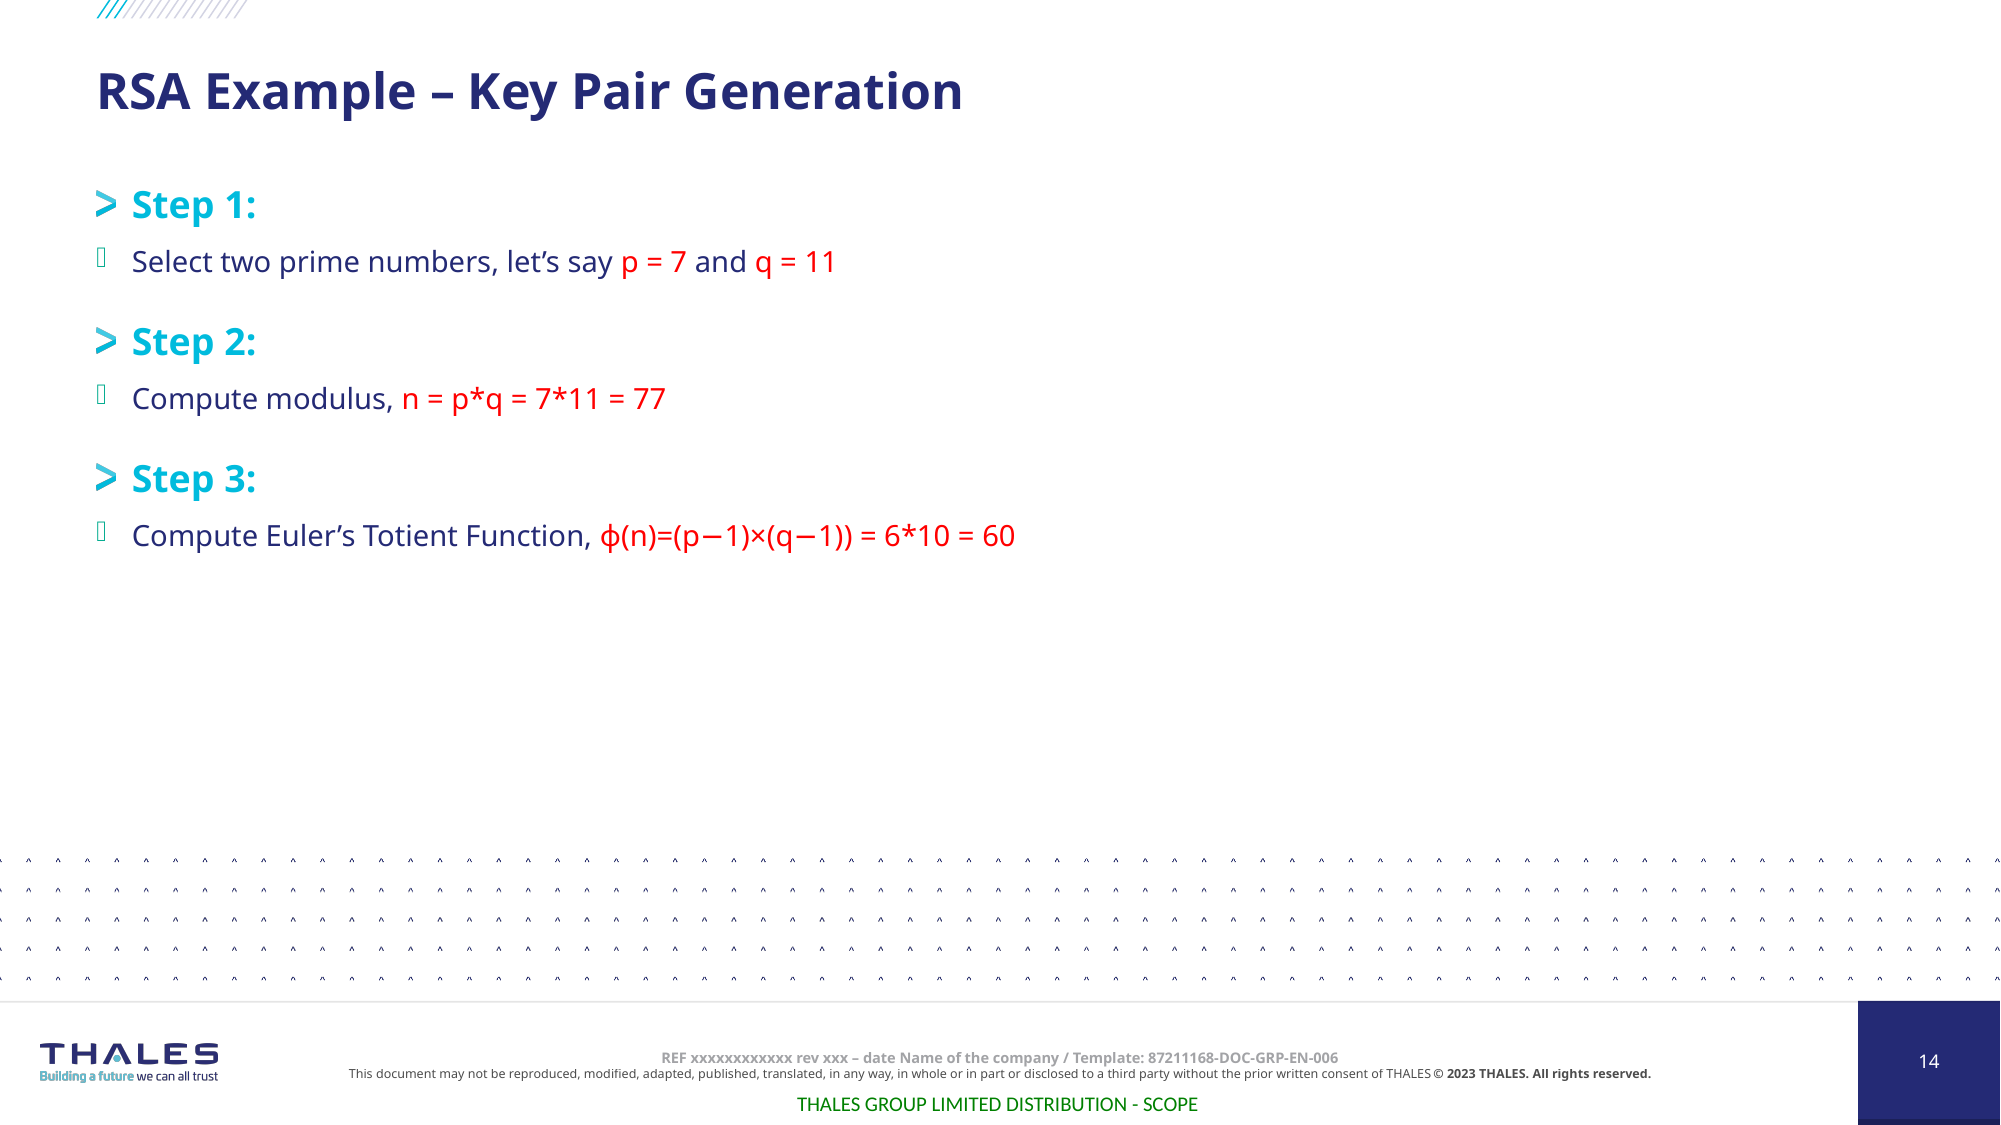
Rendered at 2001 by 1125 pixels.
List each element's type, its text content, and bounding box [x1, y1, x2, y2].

picture [0, 846, 2000, 990]
list Step 1: Select two prime numbers, let’s say p = 7 and q = 11 Step 2: Compute modulus, n = p*q = 7*11 = 77 Step 3: Compute Euler’s Totient Function, ϕ(n)=(p−1)×(q−1)) = 6*10 = 60 [96, 174, 1904, 920]
picture [96, 327, 123, 354]
picture [40, 1043, 218, 1083]
title RSA Example – Key Pair Generation [96, 59, 1904, 120]
picture [96, 463, 123, 491]
picture [96, 190, 123, 217]
